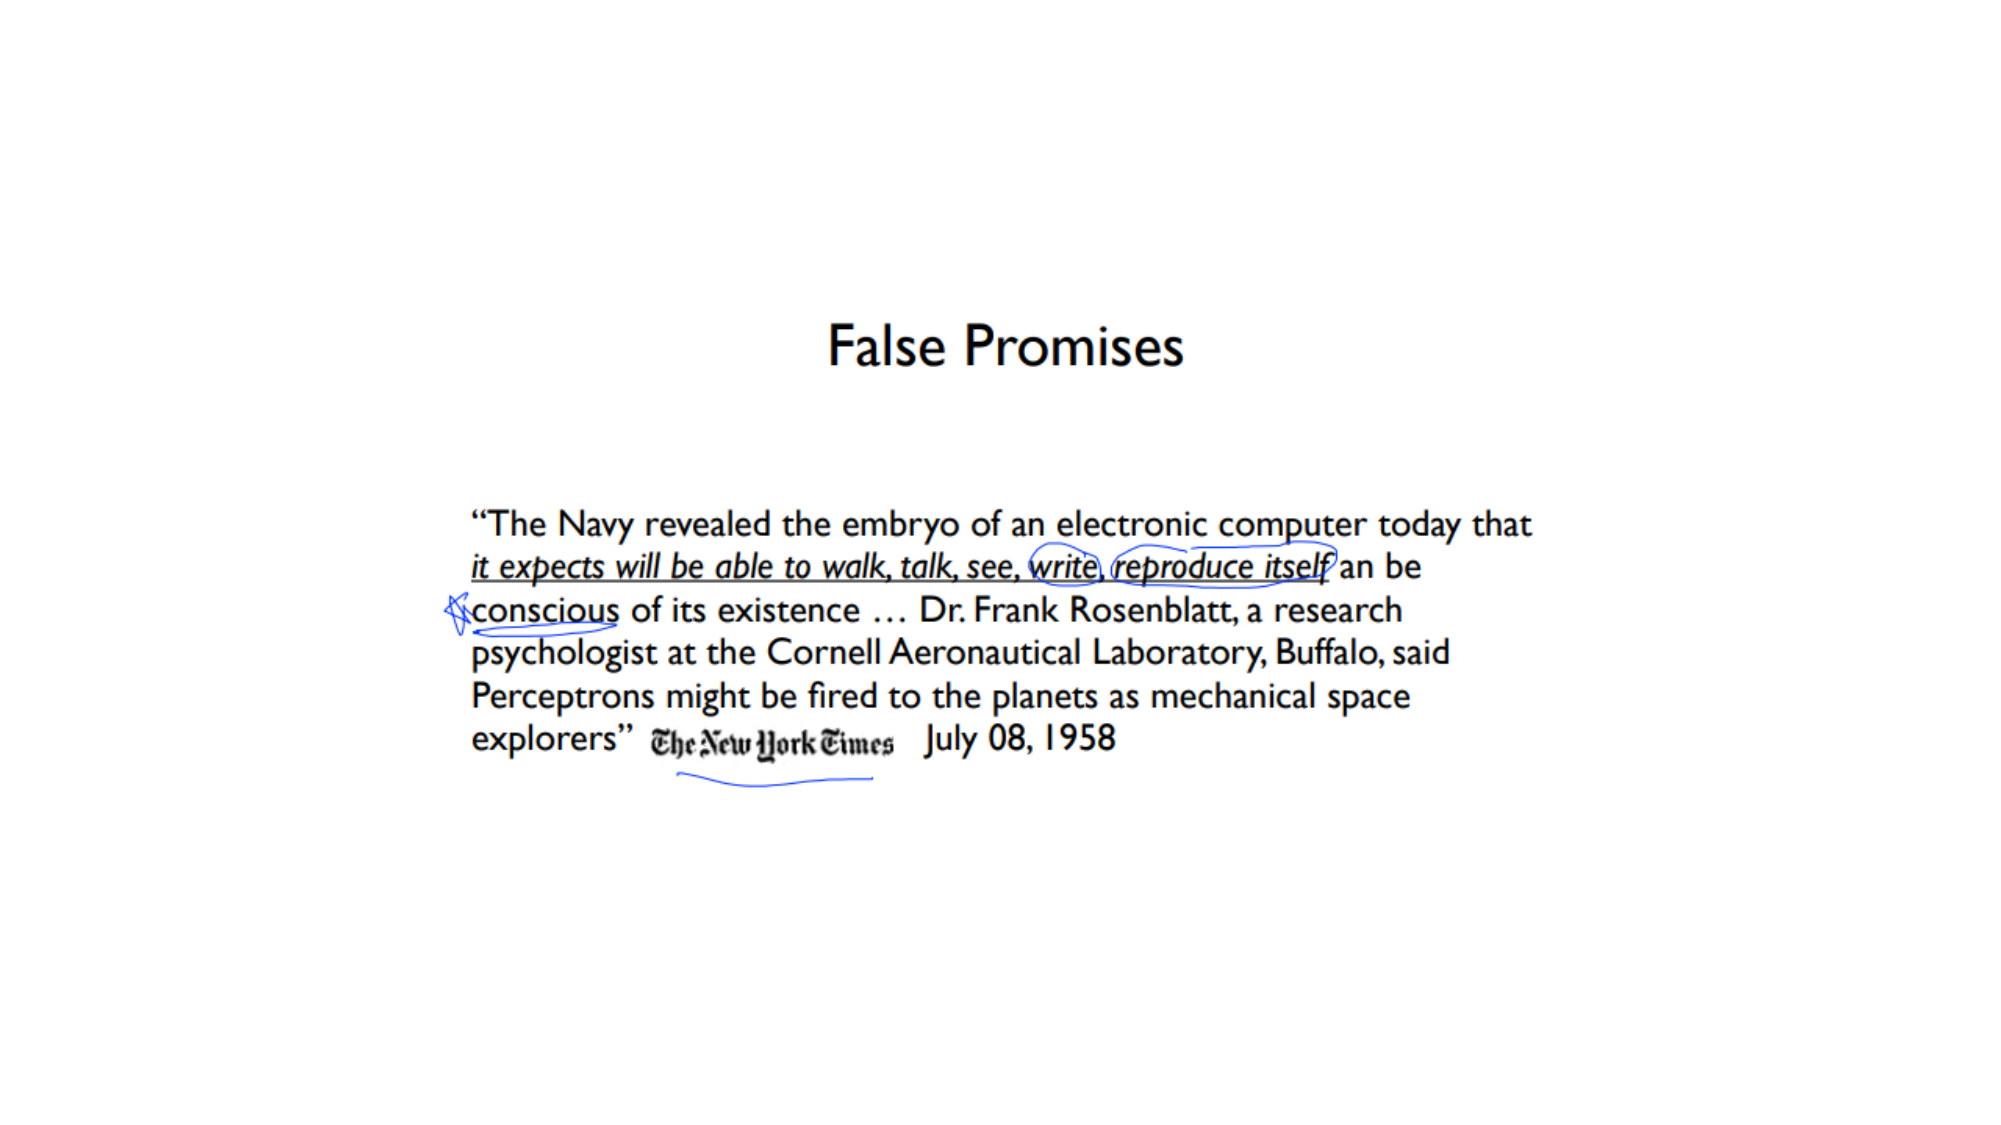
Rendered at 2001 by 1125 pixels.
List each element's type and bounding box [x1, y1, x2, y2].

picture [434, 292, 1566, 833]
